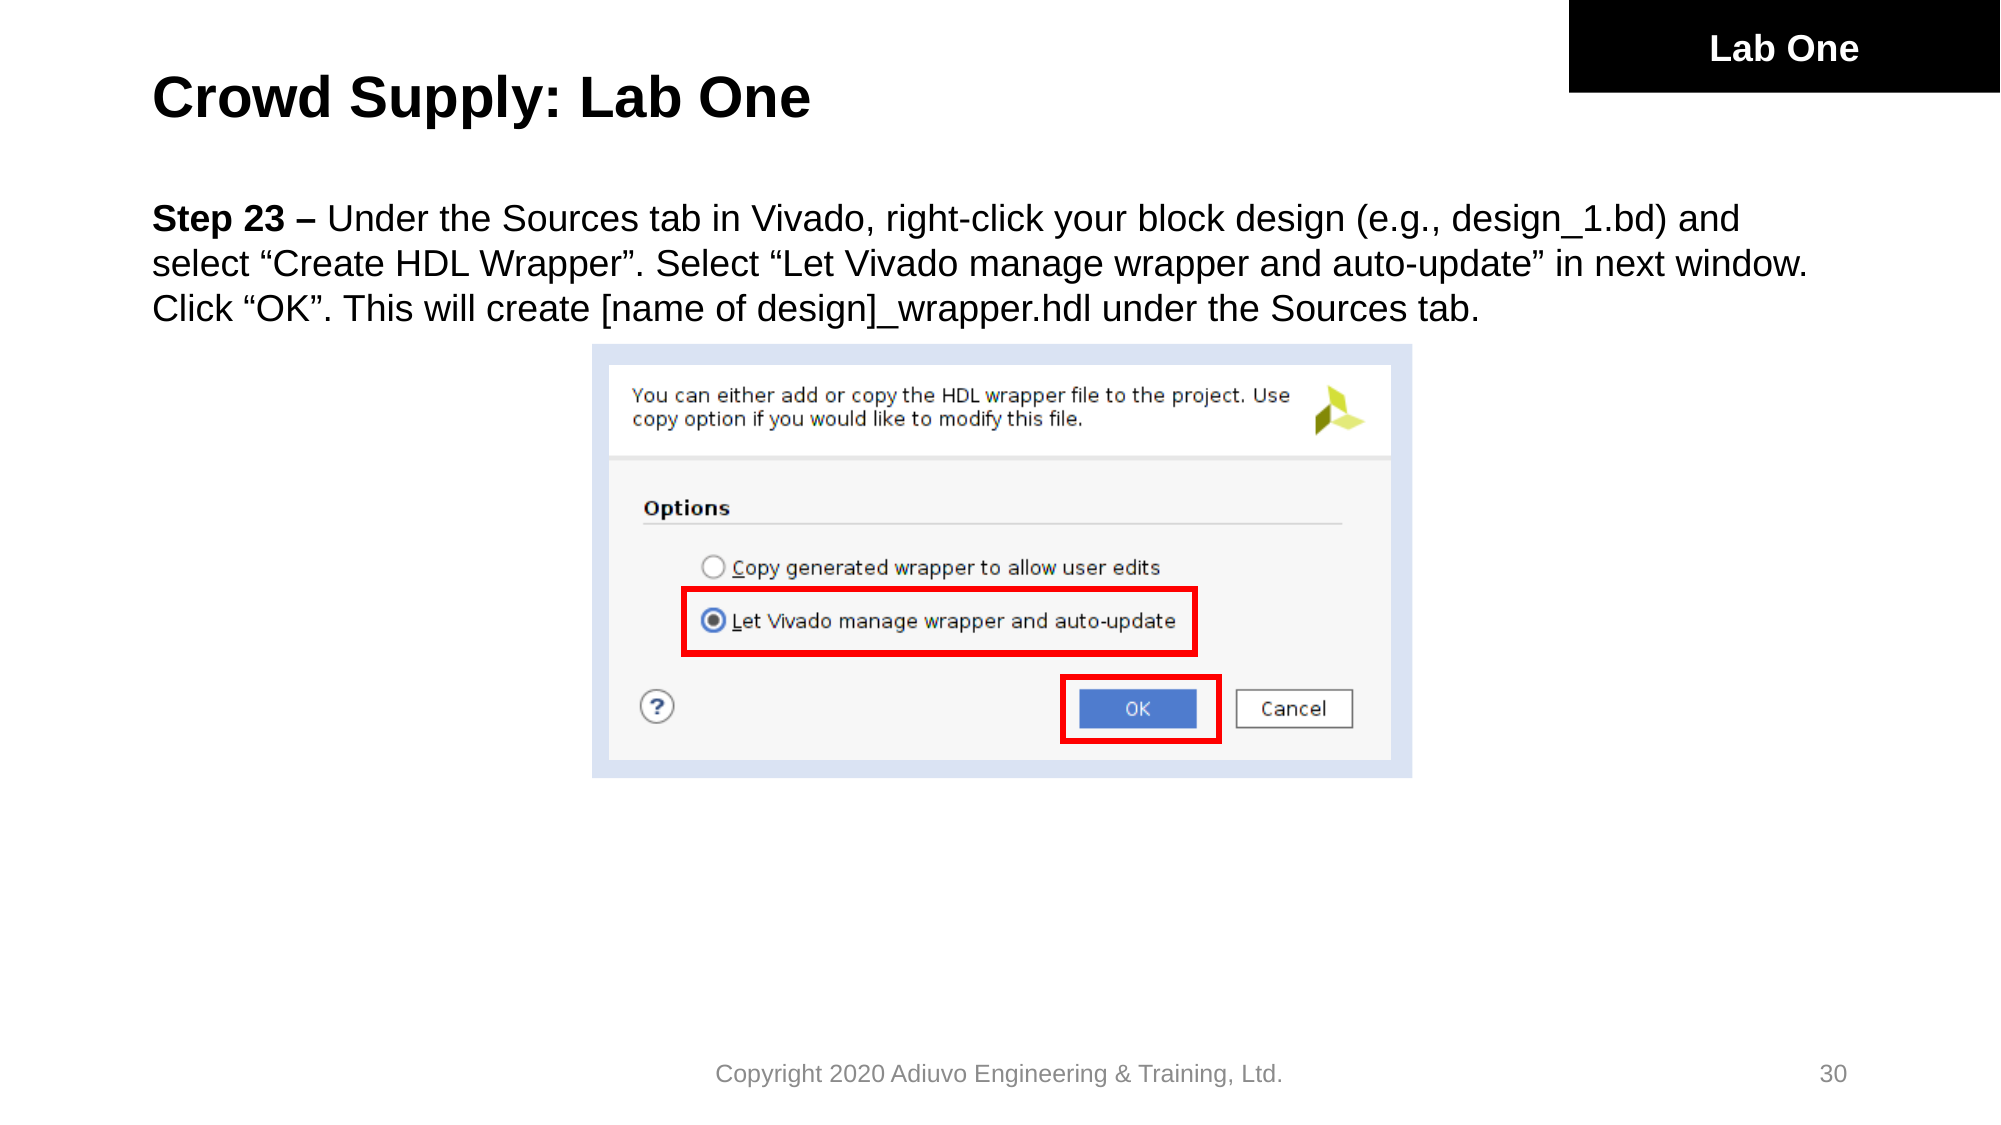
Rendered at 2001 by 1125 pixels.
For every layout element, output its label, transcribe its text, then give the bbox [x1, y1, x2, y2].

text_box Lab One [1568, 0, 2000, 94]
text_box [591, 343, 1414, 779]
footer Copyright 2020 Adiuvo Engineering & Training, Ltd. [662, 1042, 1338, 1103]
text_box Step 23 – Under the Sources tab in Vivado, right-click your block design (e.g., design_1.bd) and select “Create HDL Wrapper”. Select “Let Vivado manage wrapper and auto-update” in next window. Click “OK”. This will create [name of design]_wrapper.hdl under the Sources tab. [137, 186, 1863, 337]
picture [609, 365, 1391, 760]
title Crowd Supply: Lab One [137, 59, 1863, 153]
slide_number 30 [1412, 1042, 1863, 1103]
